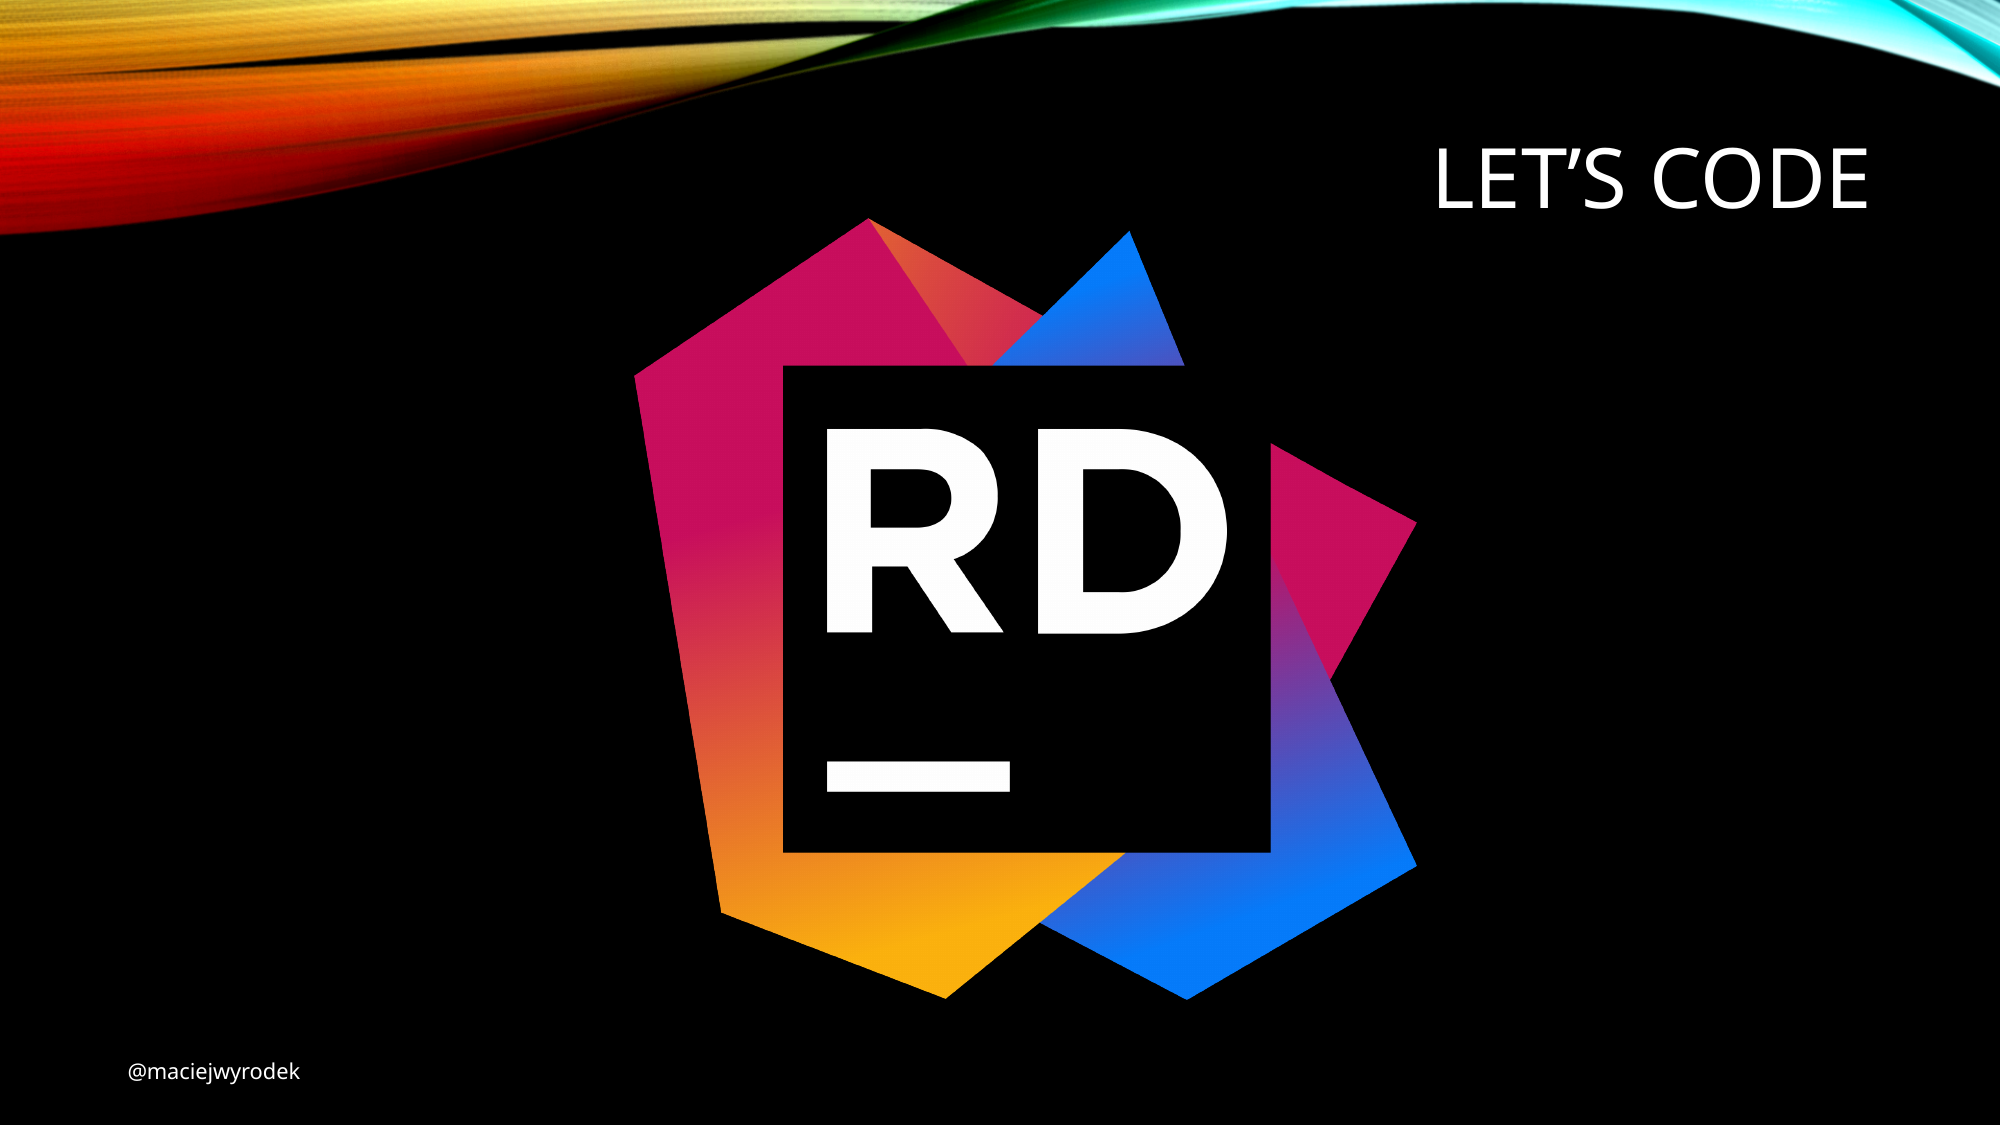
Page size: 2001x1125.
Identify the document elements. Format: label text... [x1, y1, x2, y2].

title Let’s code [474, 125, 1888, 338]
footer @maciejwyrodek [112, 1042, 1388, 1103]
picture [634, 217, 1417, 1000]
picture [0, 0, 2000, 237]
